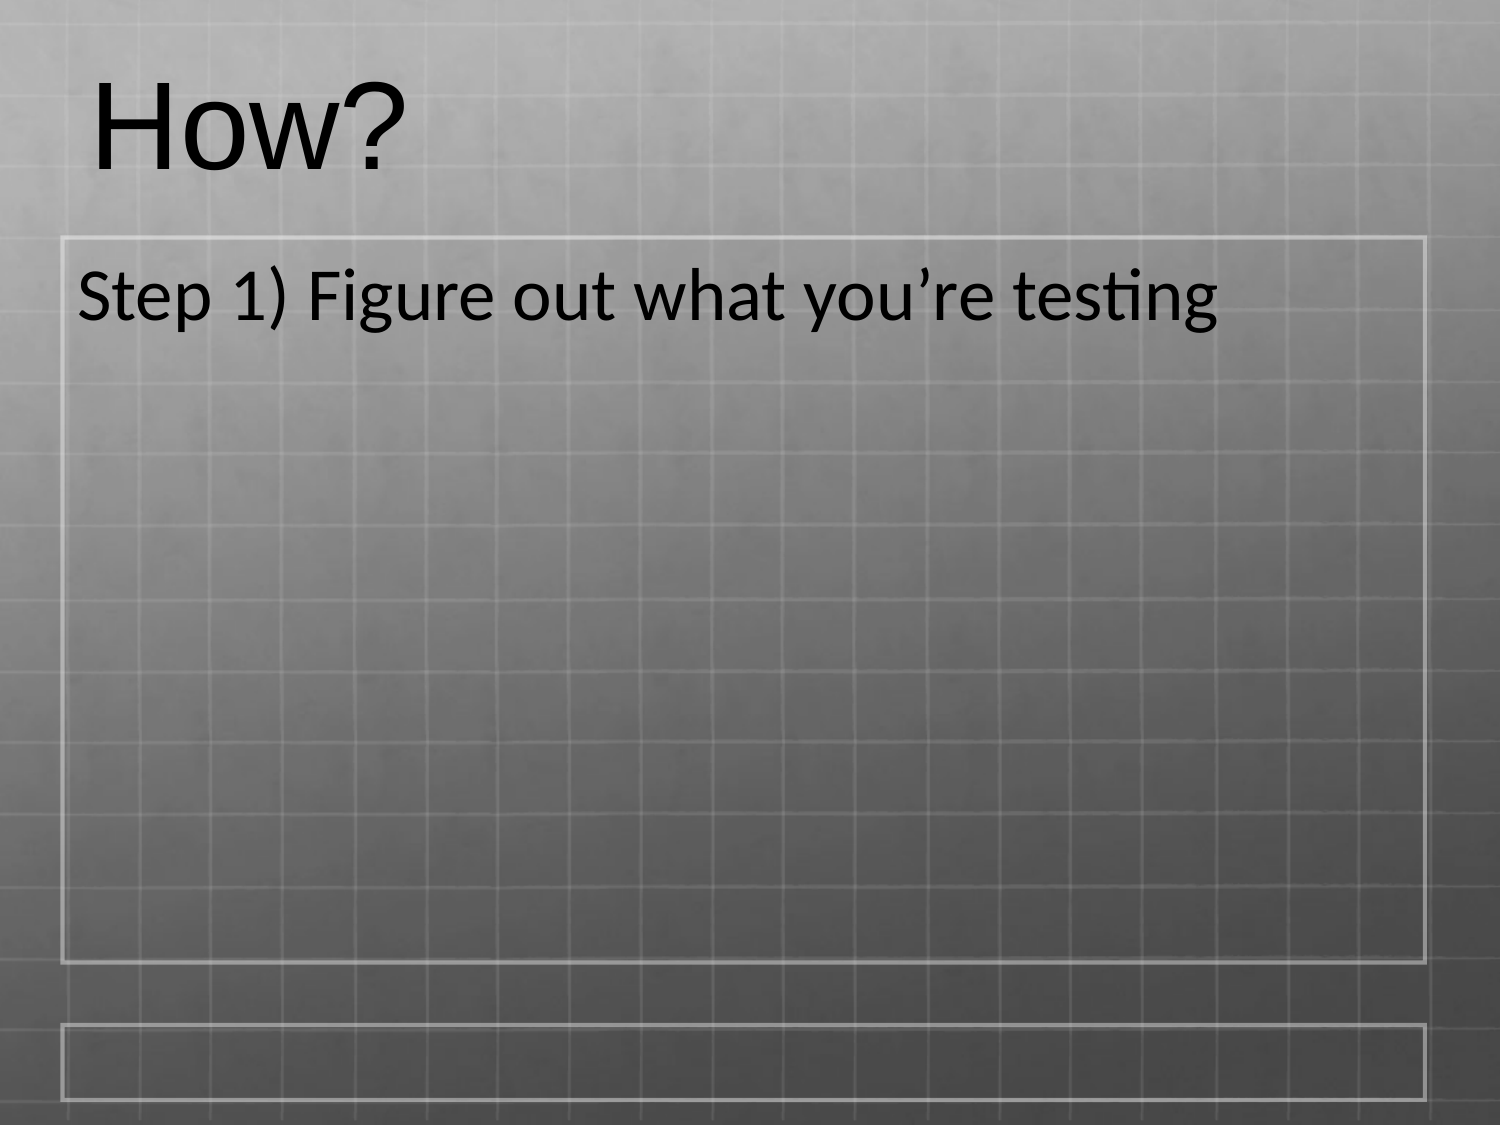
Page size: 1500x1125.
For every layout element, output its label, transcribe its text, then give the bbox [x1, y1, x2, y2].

text_box Step 1) Figure out what you’re testing [60, 235, 1427, 965]
picture [0, 0, 1500, 1125]
text_box How? [74, 37, 1438, 203]
text_box [60, 1022, 1427, 1103]
